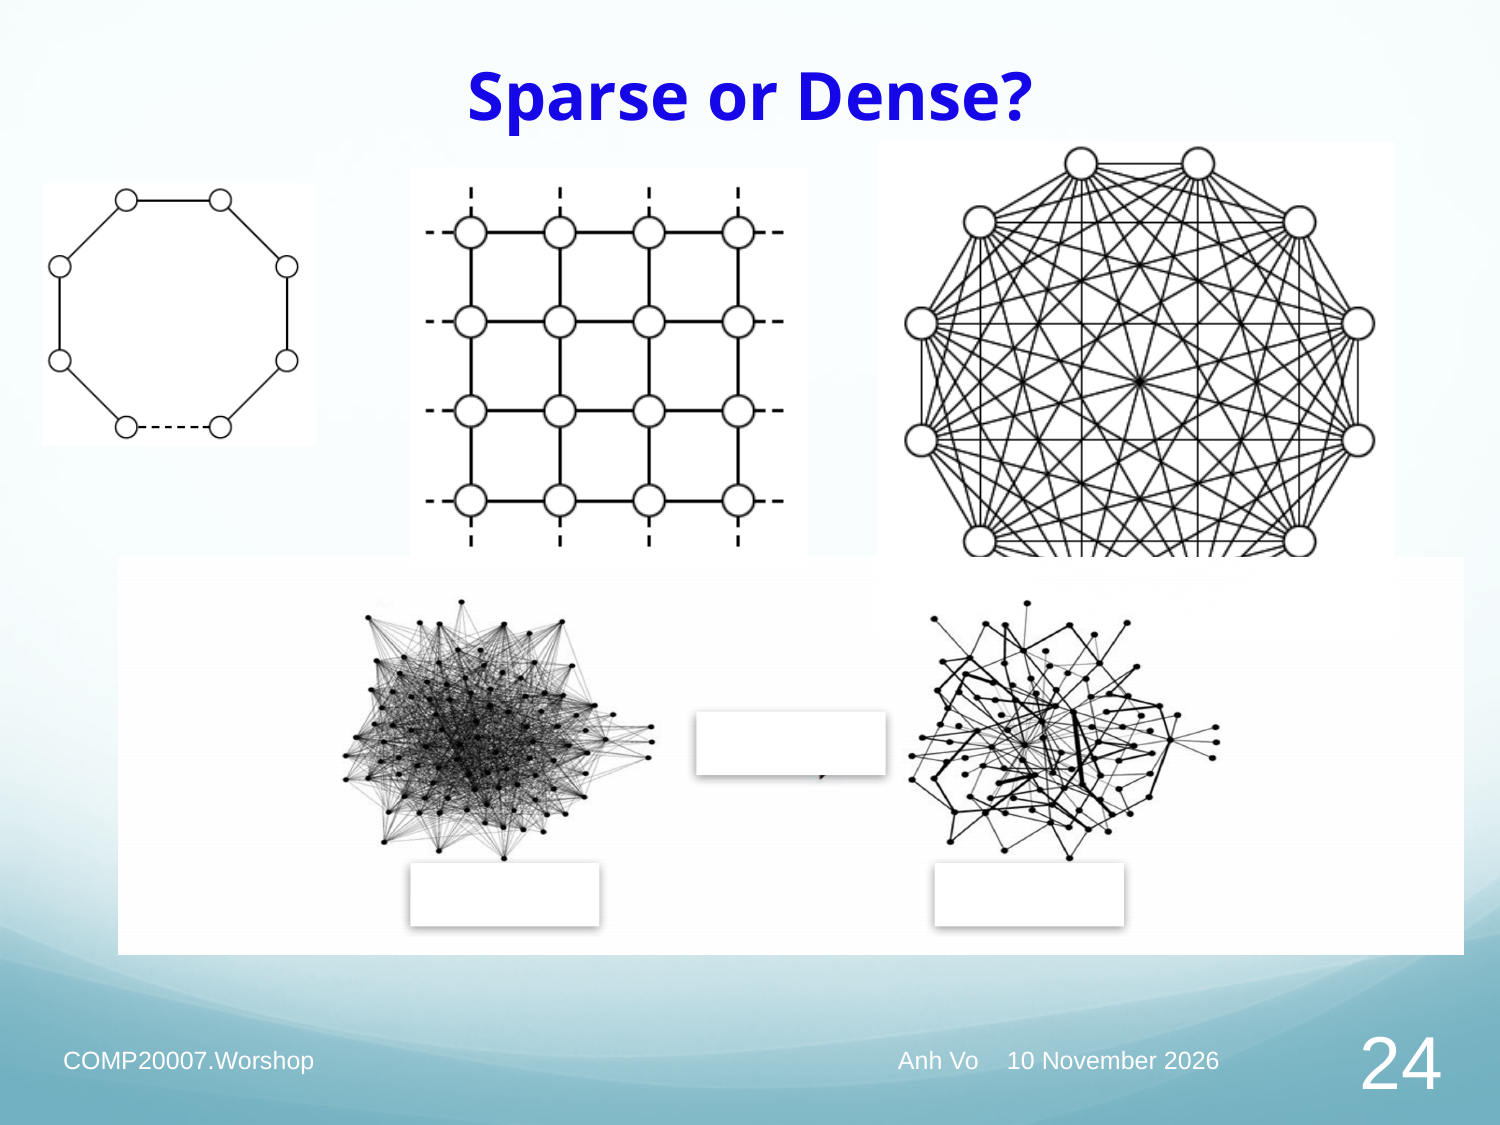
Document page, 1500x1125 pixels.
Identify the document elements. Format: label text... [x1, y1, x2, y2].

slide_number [877, 1029, 1236, 1090]
picture [42, 182, 317, 447]
picture [117, 141, 1465, 956]
title Sparse or Dense? [43, 17, 1459, 169]
footer COMP20007.Worshop [48, 1029, 843, 1090]
slide_number 24 [1295, 1029, 1459, 1090]
